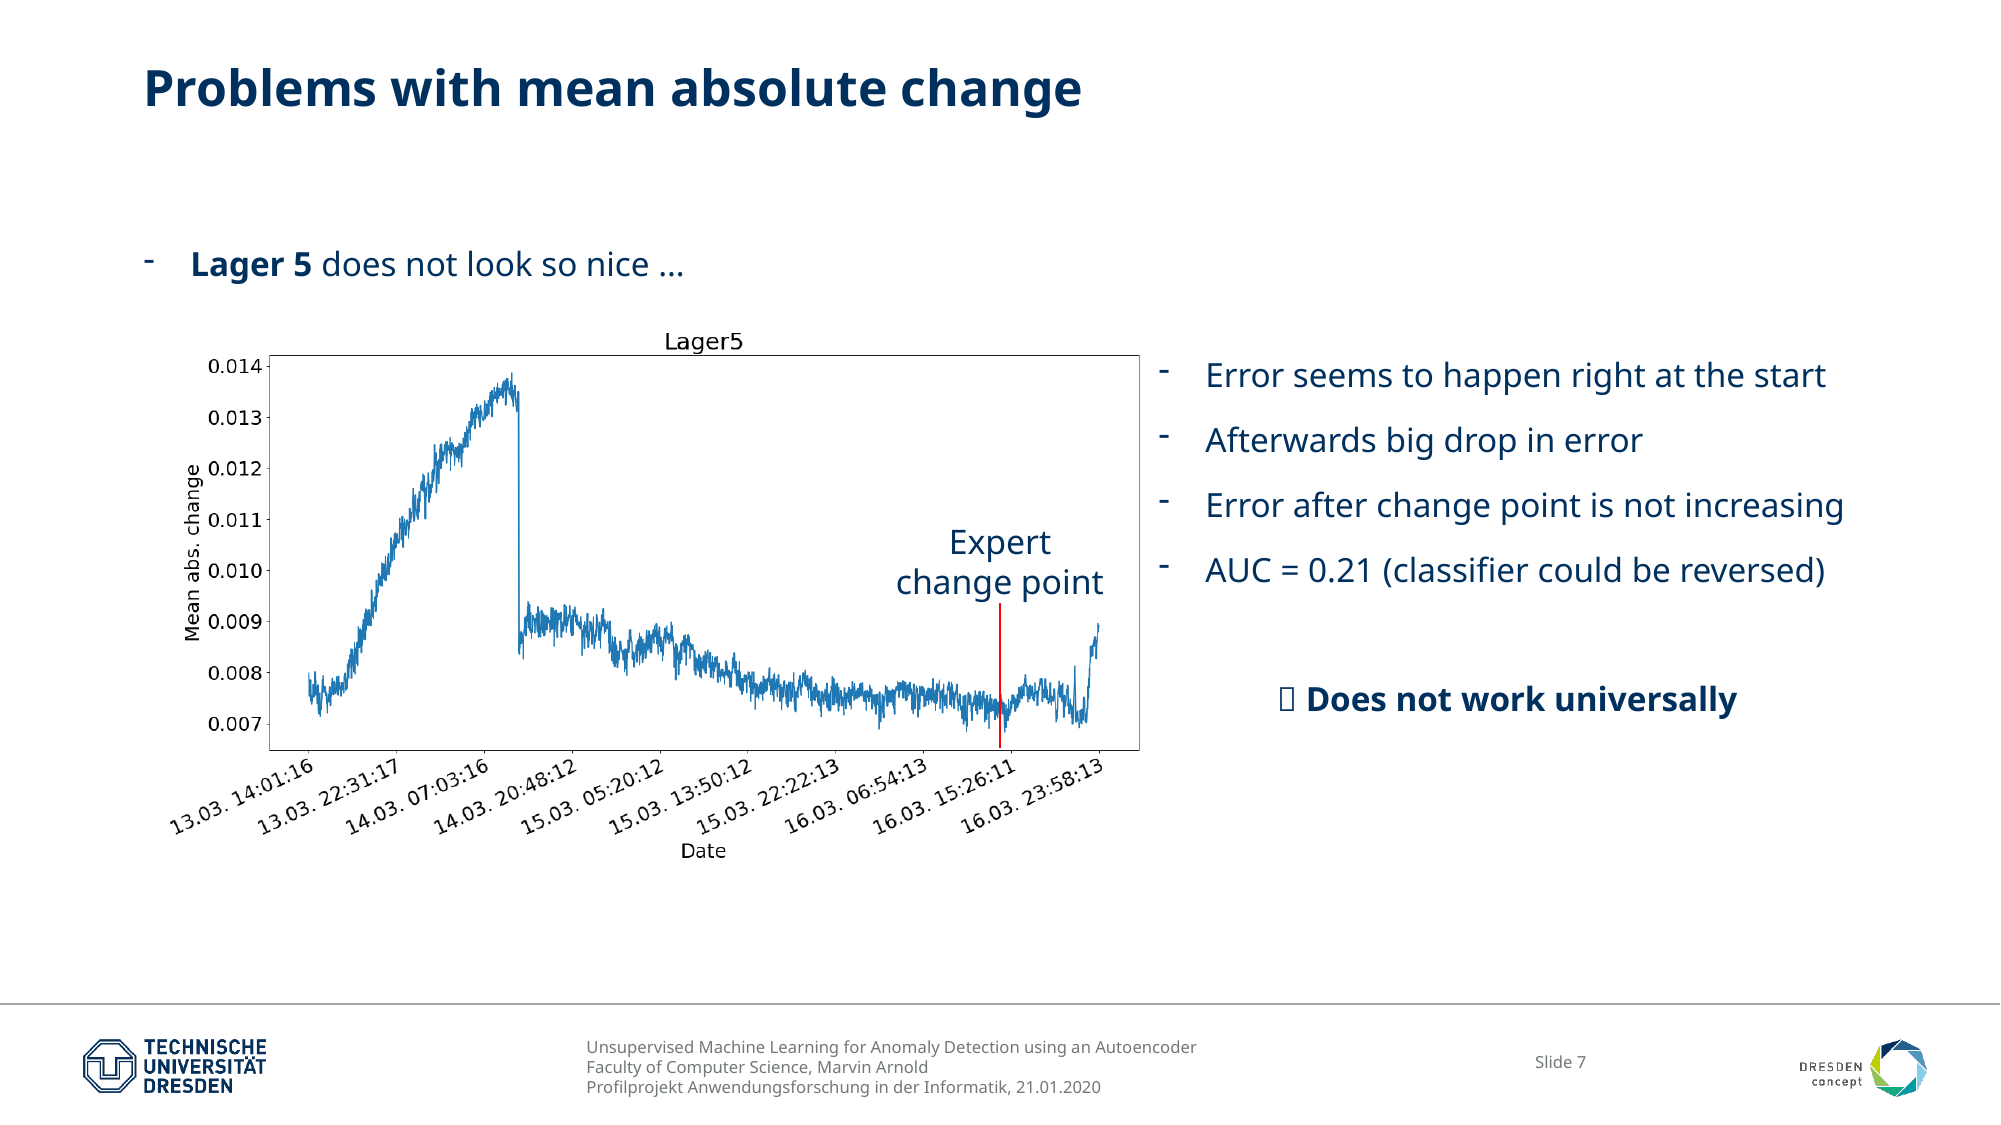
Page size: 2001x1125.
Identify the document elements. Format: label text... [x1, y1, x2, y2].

text_box Error seems to happen right at the start Afterwards big drop in error Error after change point is not increasing AUC = 0.21 (classifier could be reversed)  Does not work universally [1159, 353, 1857, 882]
list Lager 5 does not look so nice … [143, 243, 1880, 312]
picture [1800, 1039, 1927, 1097]
picture [143, 311, 1159, 882]
picture [83, 1039, 266, 1093]
title Problems with mean absolute change [143, 56, 1880, 169]
